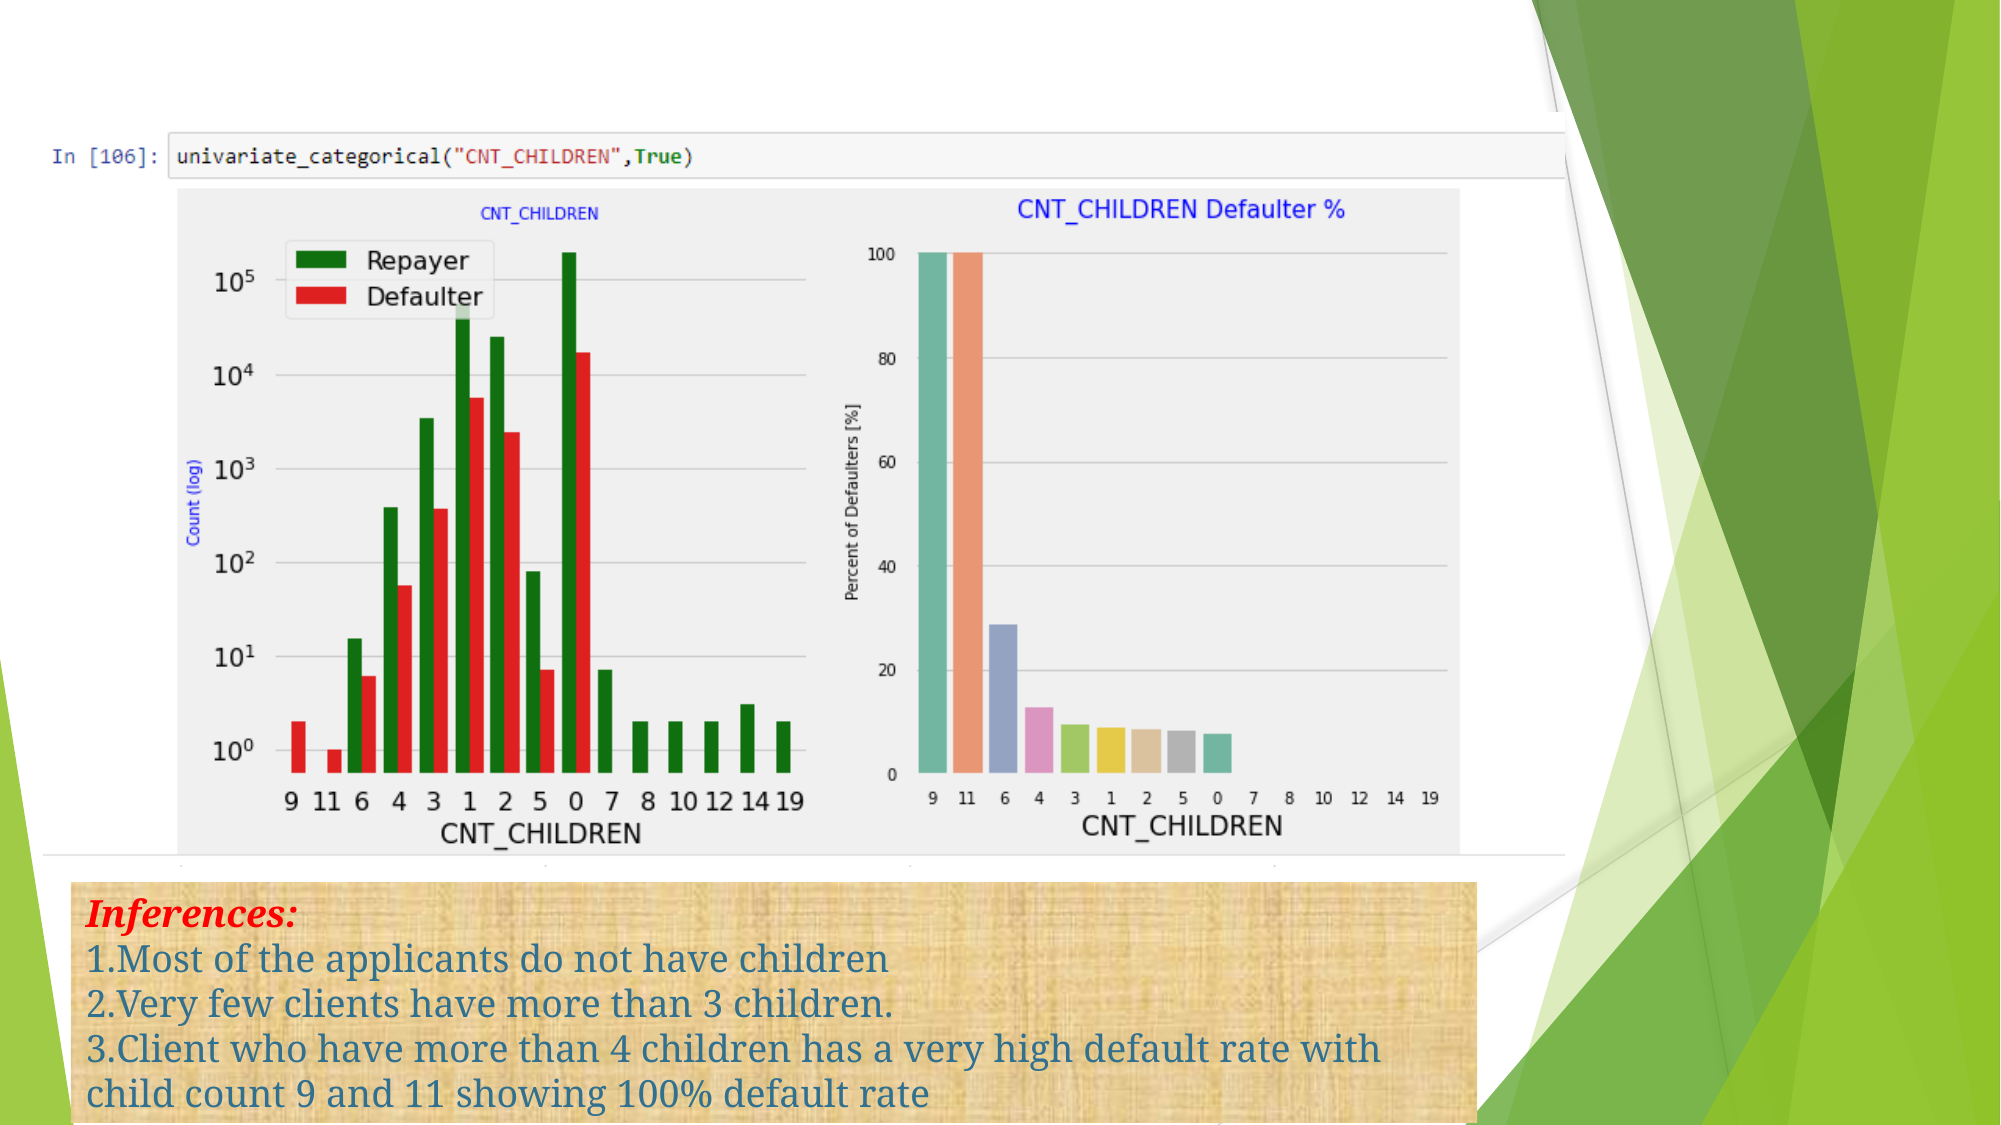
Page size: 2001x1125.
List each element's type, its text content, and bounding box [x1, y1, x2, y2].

picture [43, 111, 1565, 868]
text_box Inferences: Most of the applicants do not have children Very few clients have more than 3 children. Client who have more than 4 children has a very high default rate with child count 9 and 11 showing 100% default rate [70, 882, 1478, 1123]
